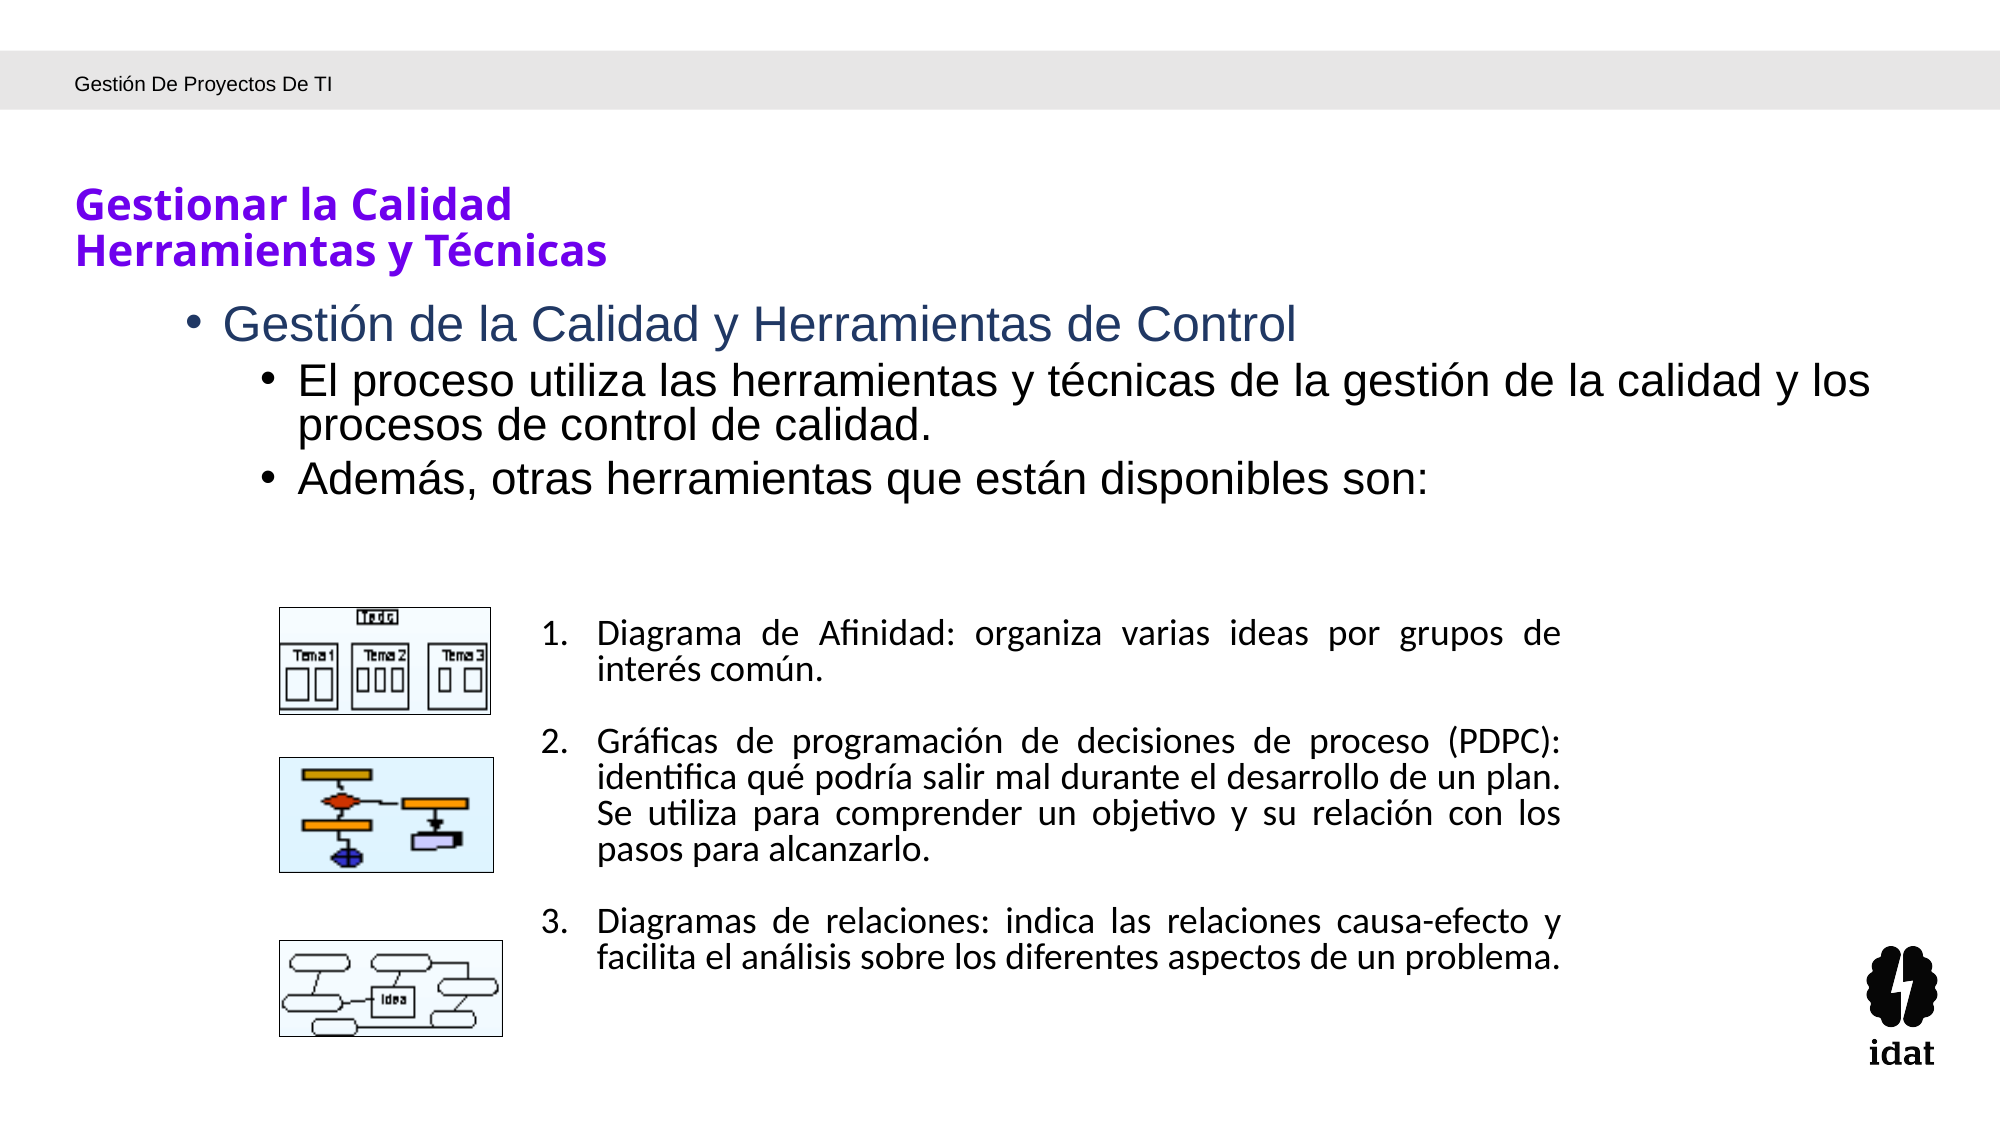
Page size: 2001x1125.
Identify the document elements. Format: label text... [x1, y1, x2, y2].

picture [1866, 946, 1938, 1065]
list Gestionar la Calidad Herramientas y Técnicas [74, 194, 973, 274]
picture [279, 607, 491, 715]
picture [279, 757, 494, 873]
picture [279, 940, 503, 1037]
text_box Gestión de la Calidad y Herramientas de Control El proceso utiliza las herramientas y técnicas de la gestión de la calidad y los procesos de control de calidad. Además, otras herramientas que están disponibles son: [95, 295, 1888, 597]
text_box Diagrama de Afinidad: organiza varias ideas por grupos de interés común. Gráficas de programación de decisiones de proceso (PDPC): identifica qué podría salir mal durante el desarrollo de un plan. Se utiliza para comprender un objetivo y su relación con los pasos para alcanzarlo. Diagramas de relaciones: indica las relaciones causa-efecto y facilita el análisis sobre los diferentes aspectos de un problema. [525, 609, 1578, 985]
list Gestión De Proyectos De TI [74, 58, 690, 106]
